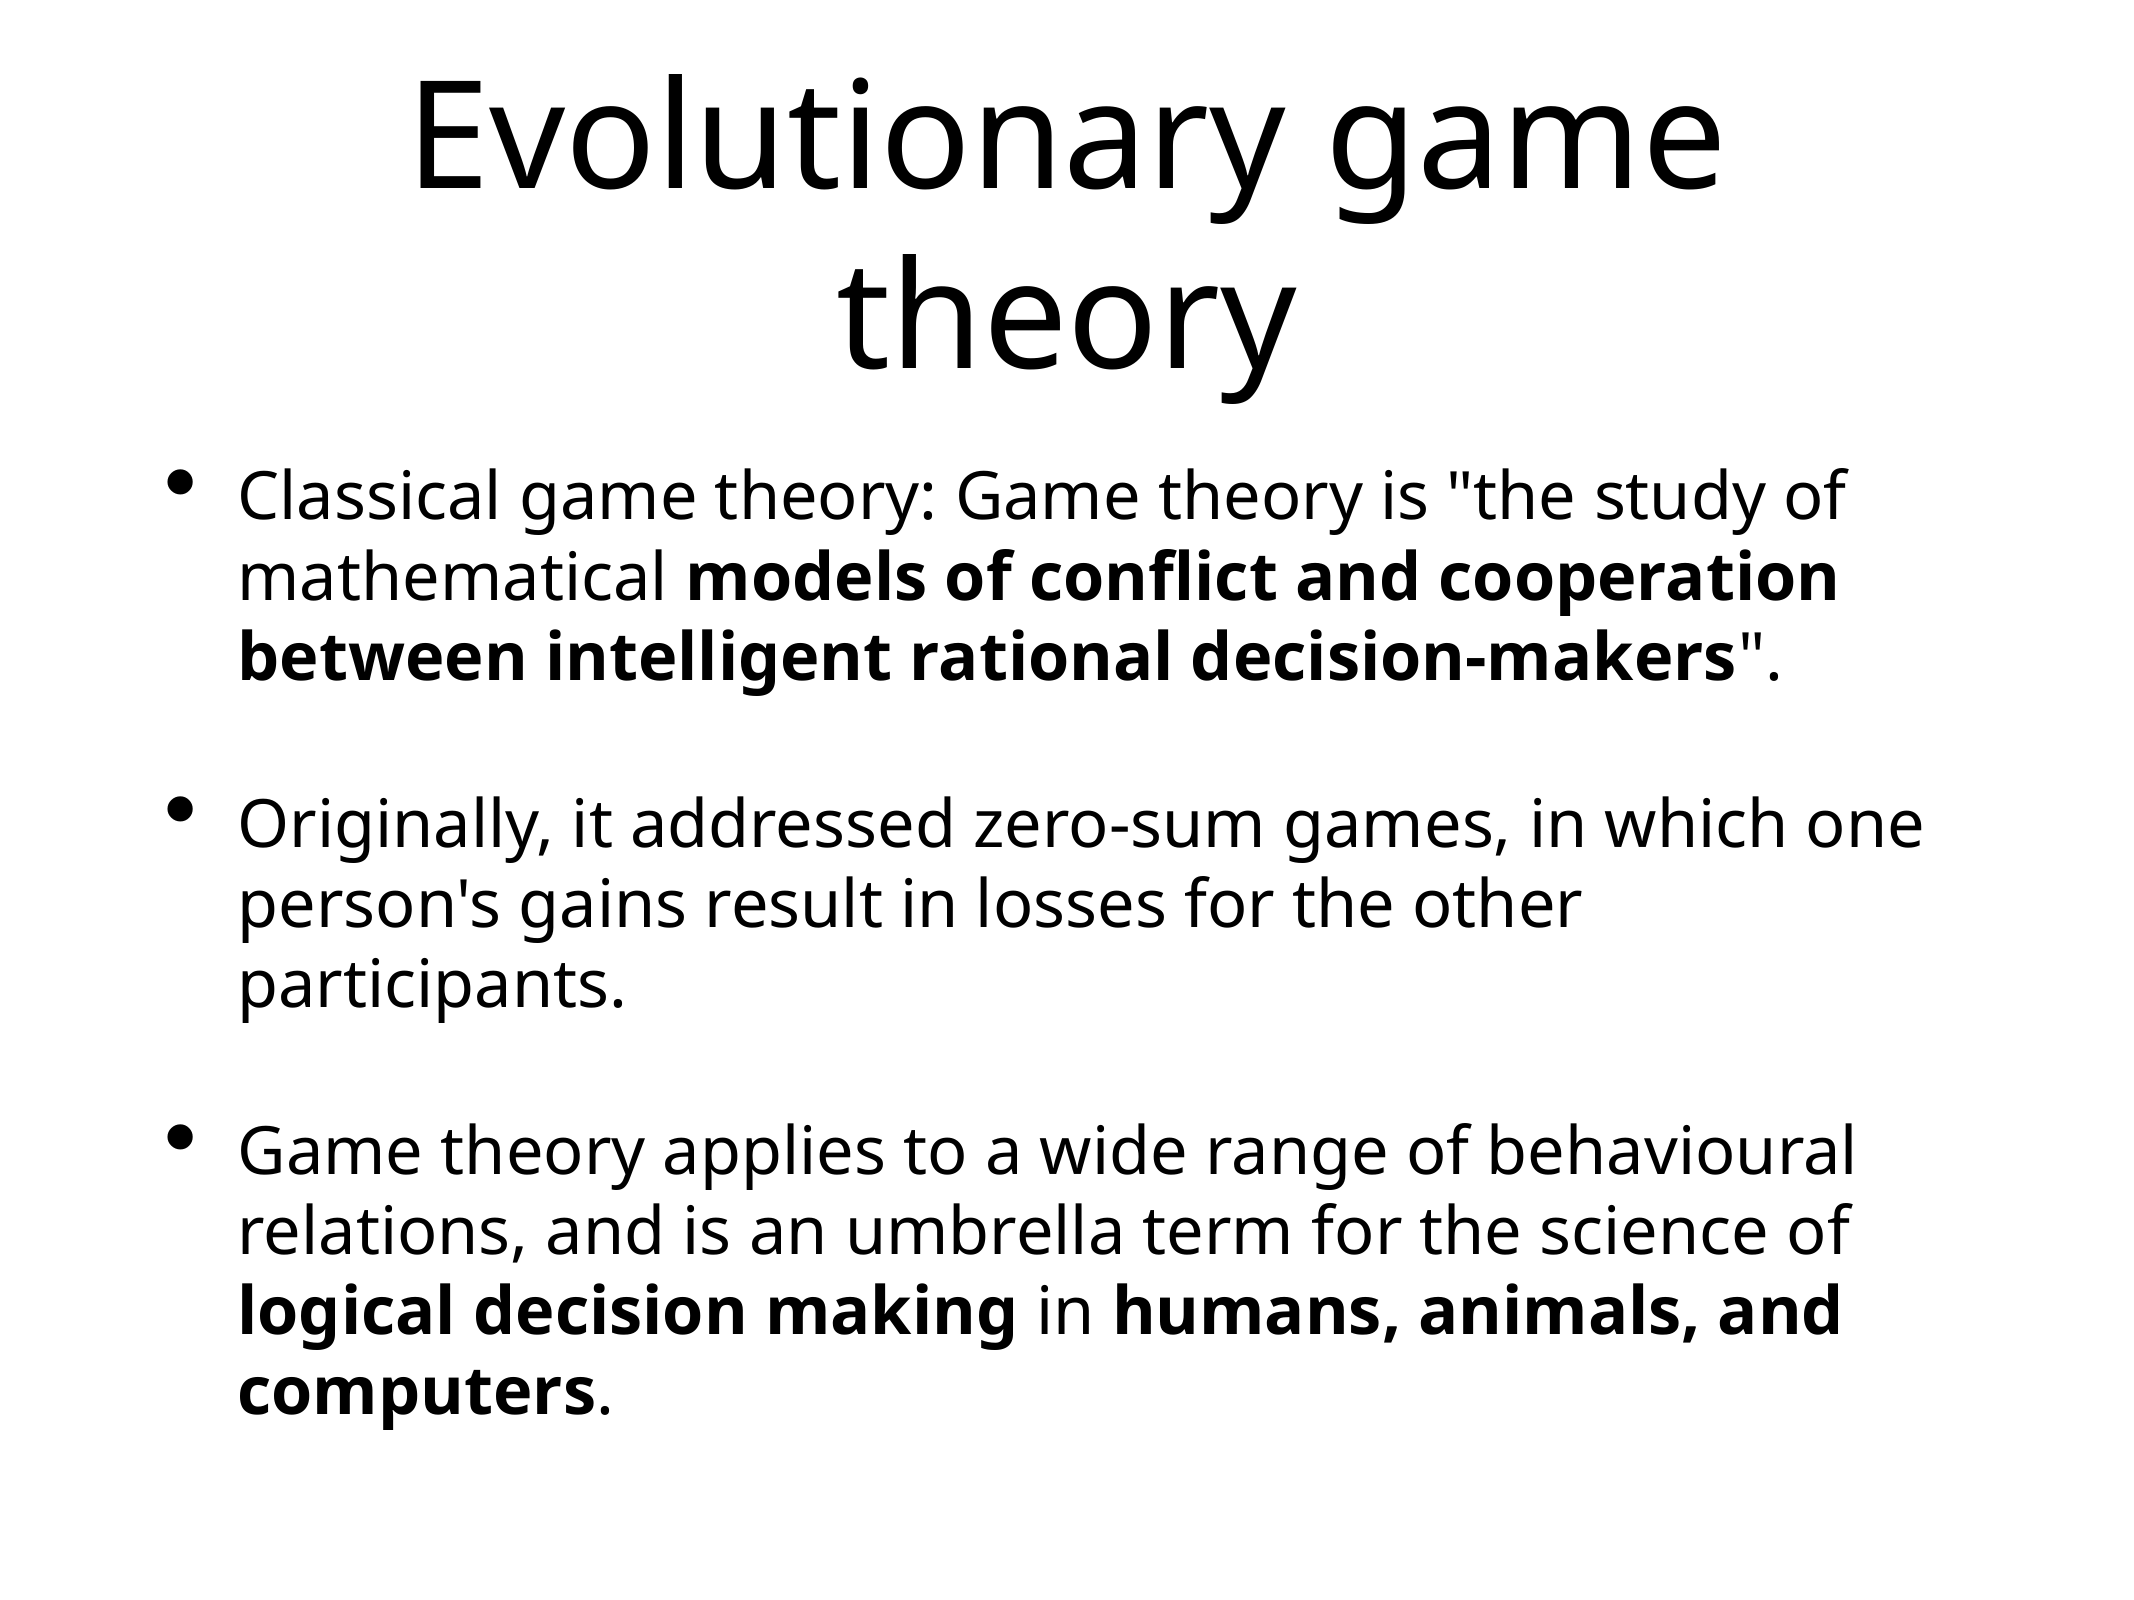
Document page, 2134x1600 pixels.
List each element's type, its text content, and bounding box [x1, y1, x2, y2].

title Evolutionary game theory [155, 41, 1978, 397]
list Classical game theory: Game theory is "the study of mathematical models of conflict and cooperation between intelligent rational decision-makers". Originally, it addressed zero-sum games, in which one person's gains result in losses for the other participants. Game theory applies to a wide range of behavioural relations, and is an umbrella term for the science of logical decision making in humans, animals, and computers. [155, 424, 1978, 1457]
